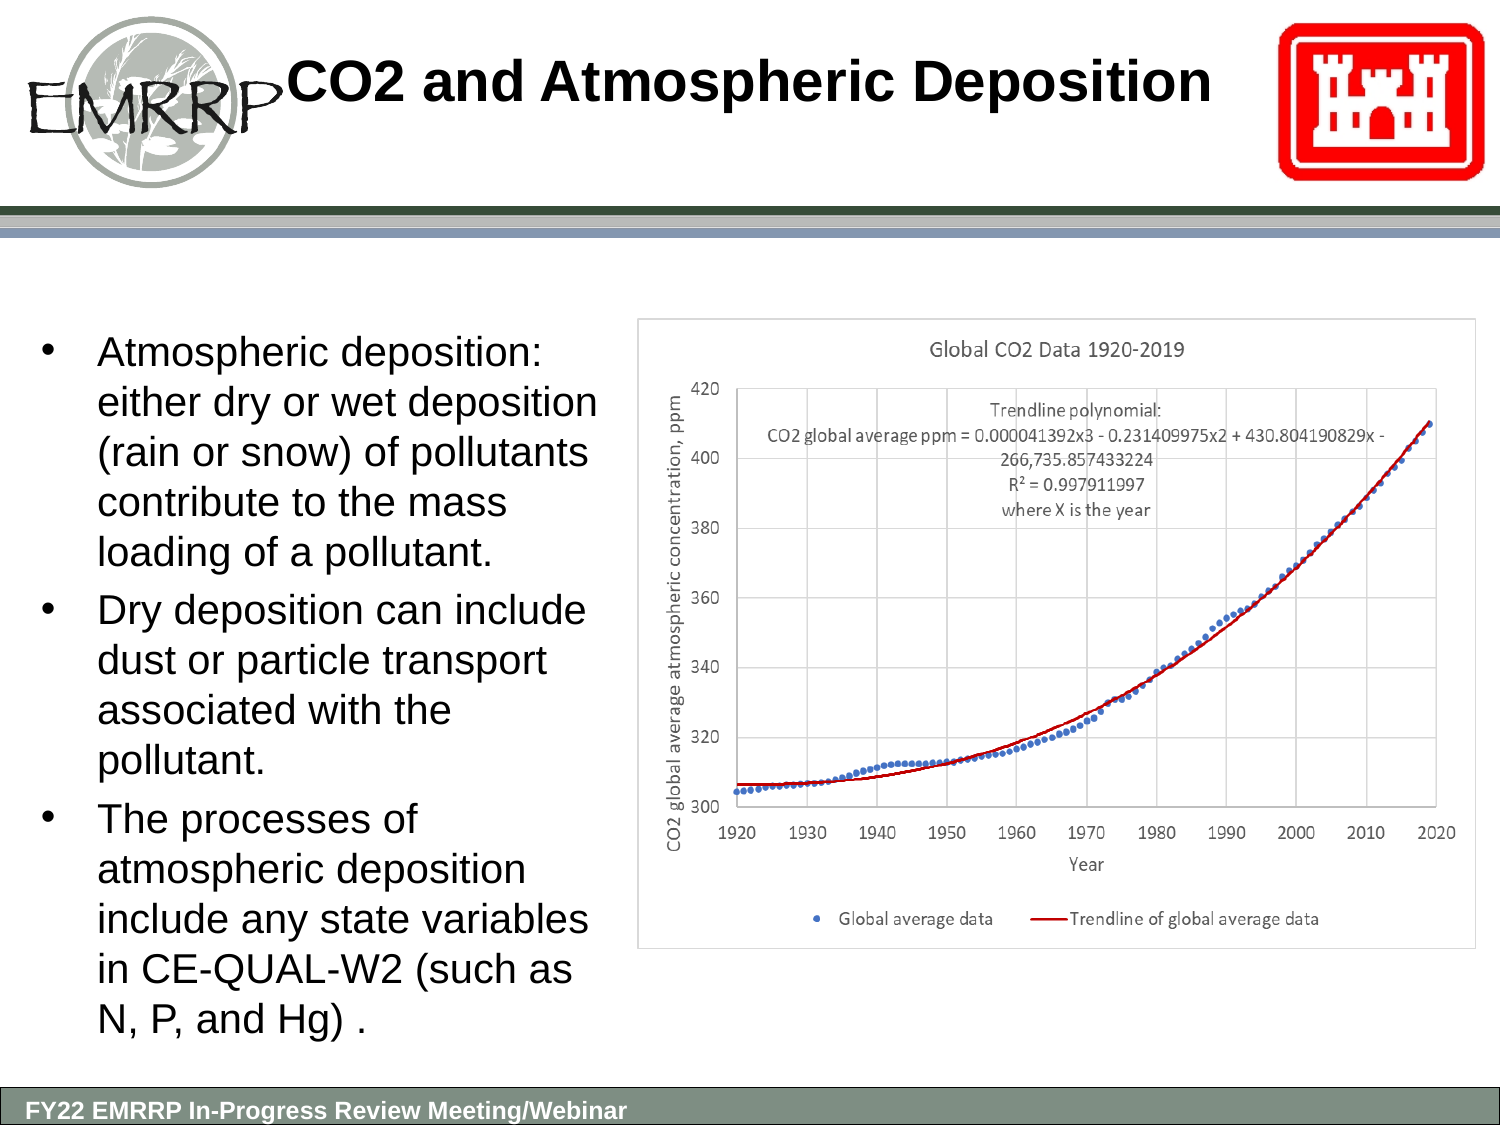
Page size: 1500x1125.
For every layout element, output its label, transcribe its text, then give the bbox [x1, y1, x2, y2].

title CO2 and Atmospheric Deposition [0, 1, 1500, 236]
picture [637, 318, 1476, 949]
text_box Atmospheric deposition: either dry or wet deposition (rain or snow) of pollutants contribute to the mass loading of a pollutant. Dry deposition can include dust or particle transport associated with the pollutant. The processes of atmospheric deposition include any state variables in CE-QUAL-W2 (such as N, P, and Hg) . [25, 317, 636, 949]
